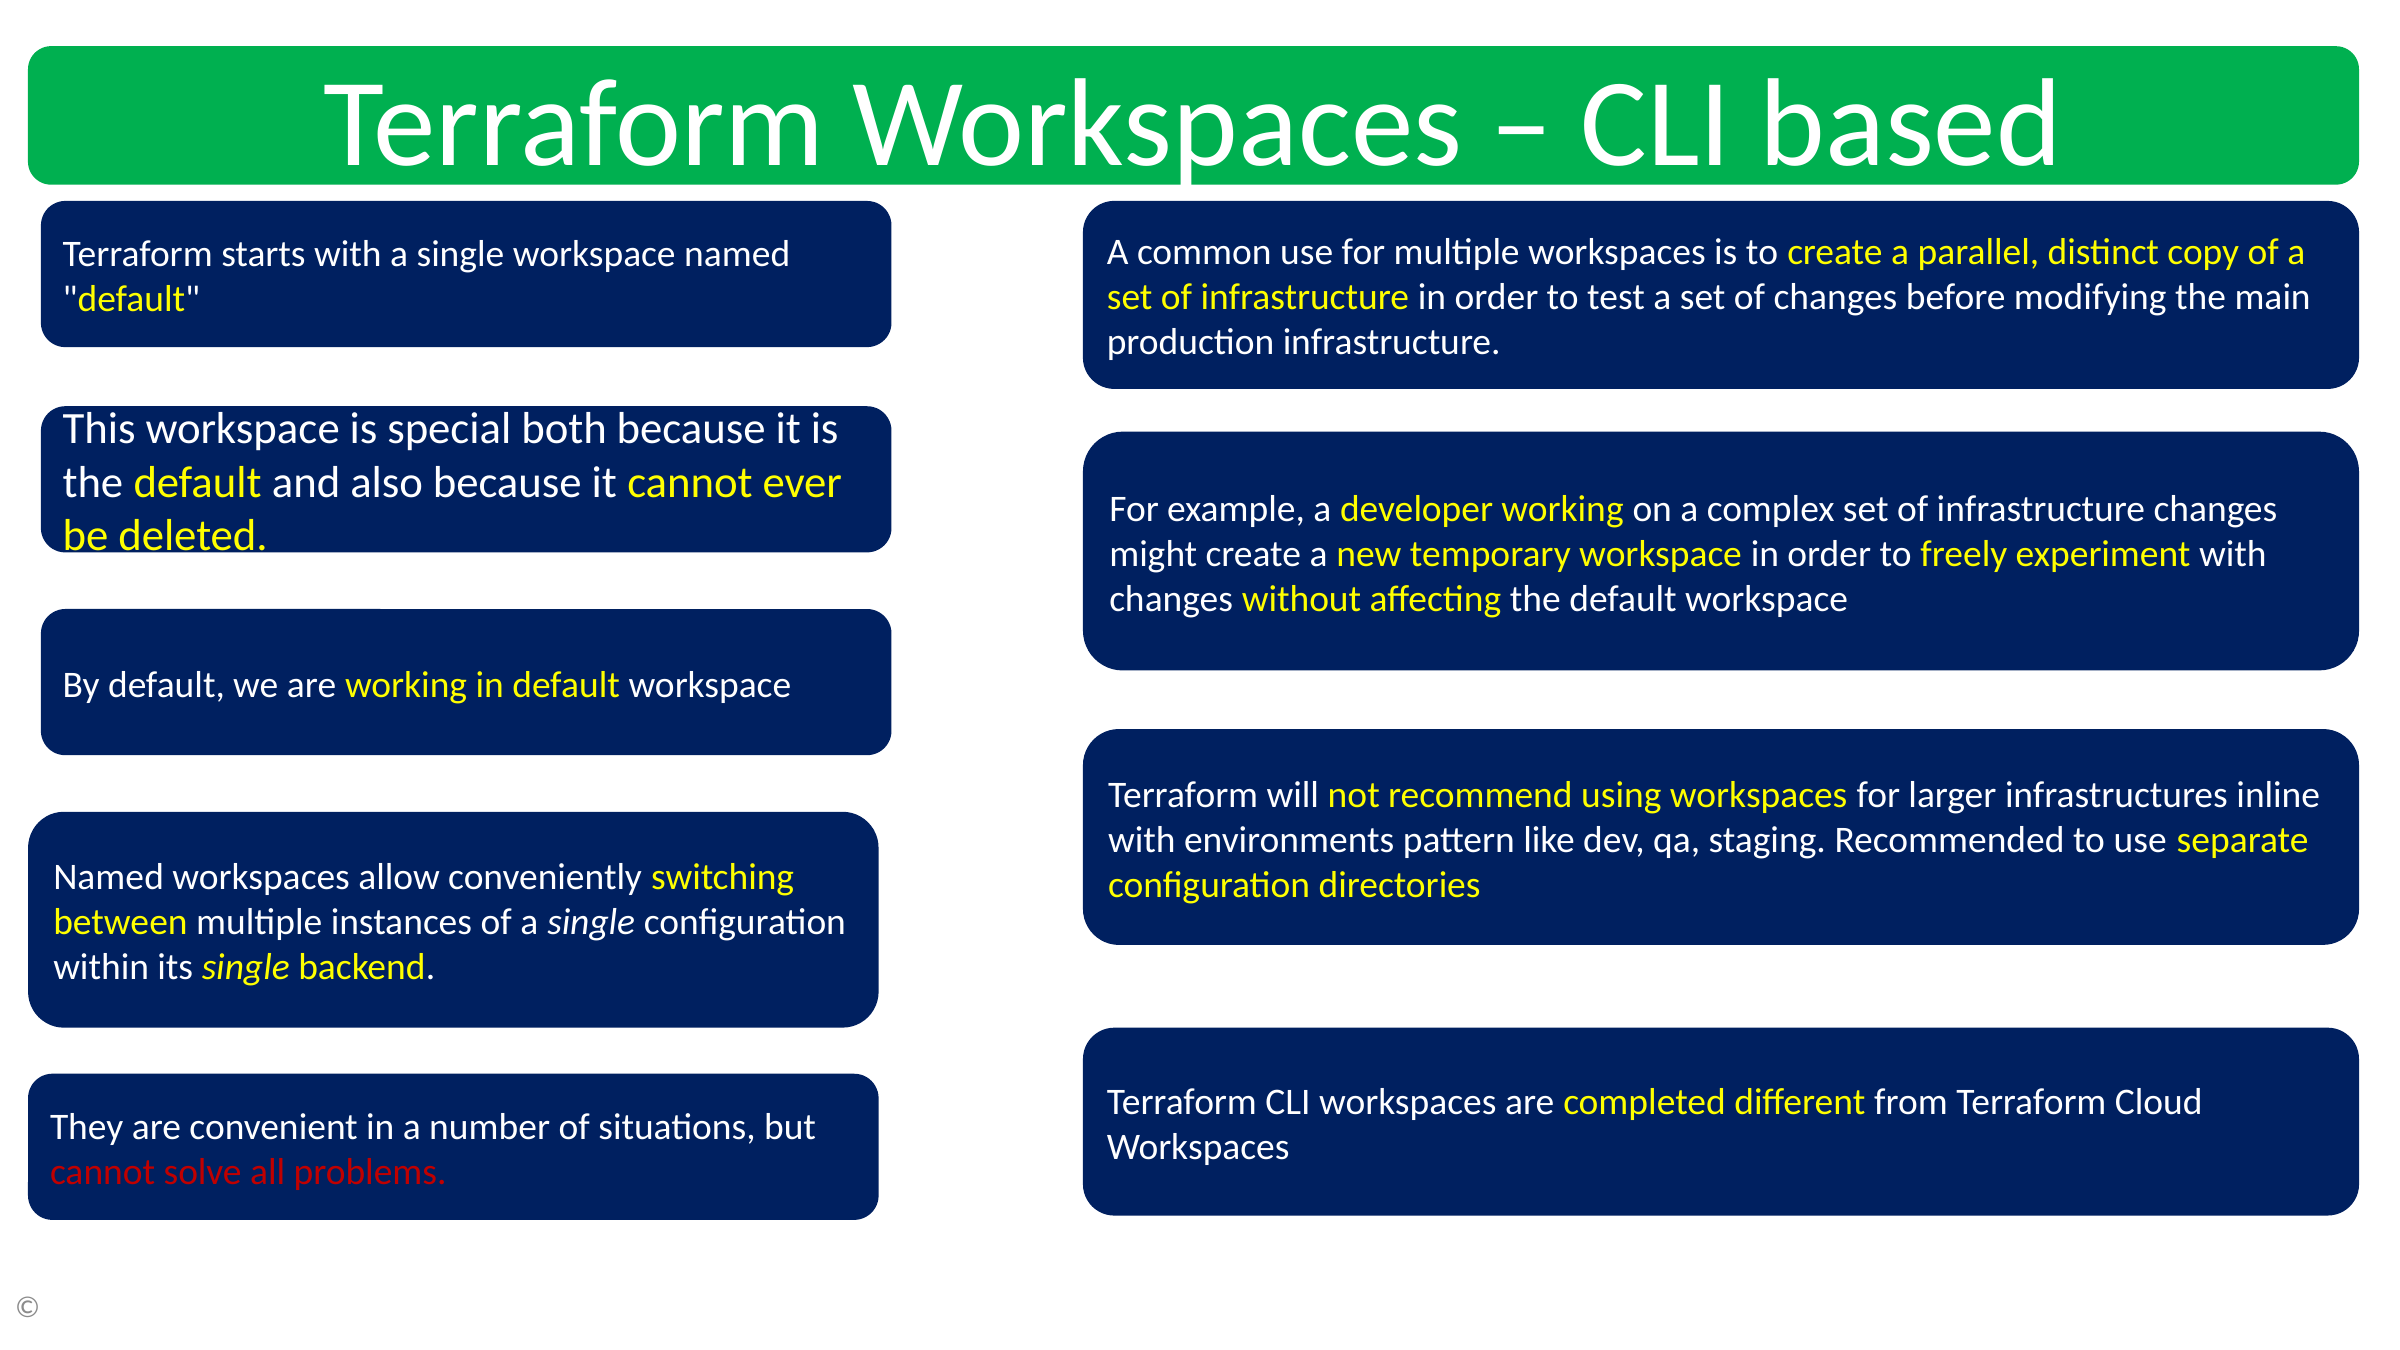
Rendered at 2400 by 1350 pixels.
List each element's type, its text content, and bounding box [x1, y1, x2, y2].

text_box Named workspaces allow conveniently switching between multiple instances of a single configuration within its single backend. [27, 810, 880, 1029]
text_box They are convenient in a number of situations, but cannot solve all problems. [26, 1072, 880, 1221]
text_box A common use for multiple workspaces is to create a parallel, distinct copy of a set of infrastructure in order to test a set of changes before modifying the main production infrastructure. [1081, 199, 2361, 390]
footer © [0, 1269, 810, 1342]
text_box Terraform will not recommend using workspaces for larger infrastructures inline with environments pattern like dev, qa, staging. Recommended to use separate configuration directories [1081, 728, 2361, 946]
text_box This workspace is special both because it is the default and also because it cannot ever be deleted. [39, 405, 893, 554]
text_box Terraform starts with a single workspace named "default" [39, 199, 893, 349]
text_box Terraform Workspaces – CLI based [26, 45, 2361, 186]
text_box By default, we are working in default workspace [39, 607, 893, 757]
text_box Terraform CLI workspaces are completed different from Terraform Cloud Workspaces [1081, 1026, 2361, 1217]
text_box For example, a developer working on a complex set of infrastructure changes might create a new temporary workspace in order to freely experiment with changes without affecting the default workspace [1081, 430, 2361, 672]
